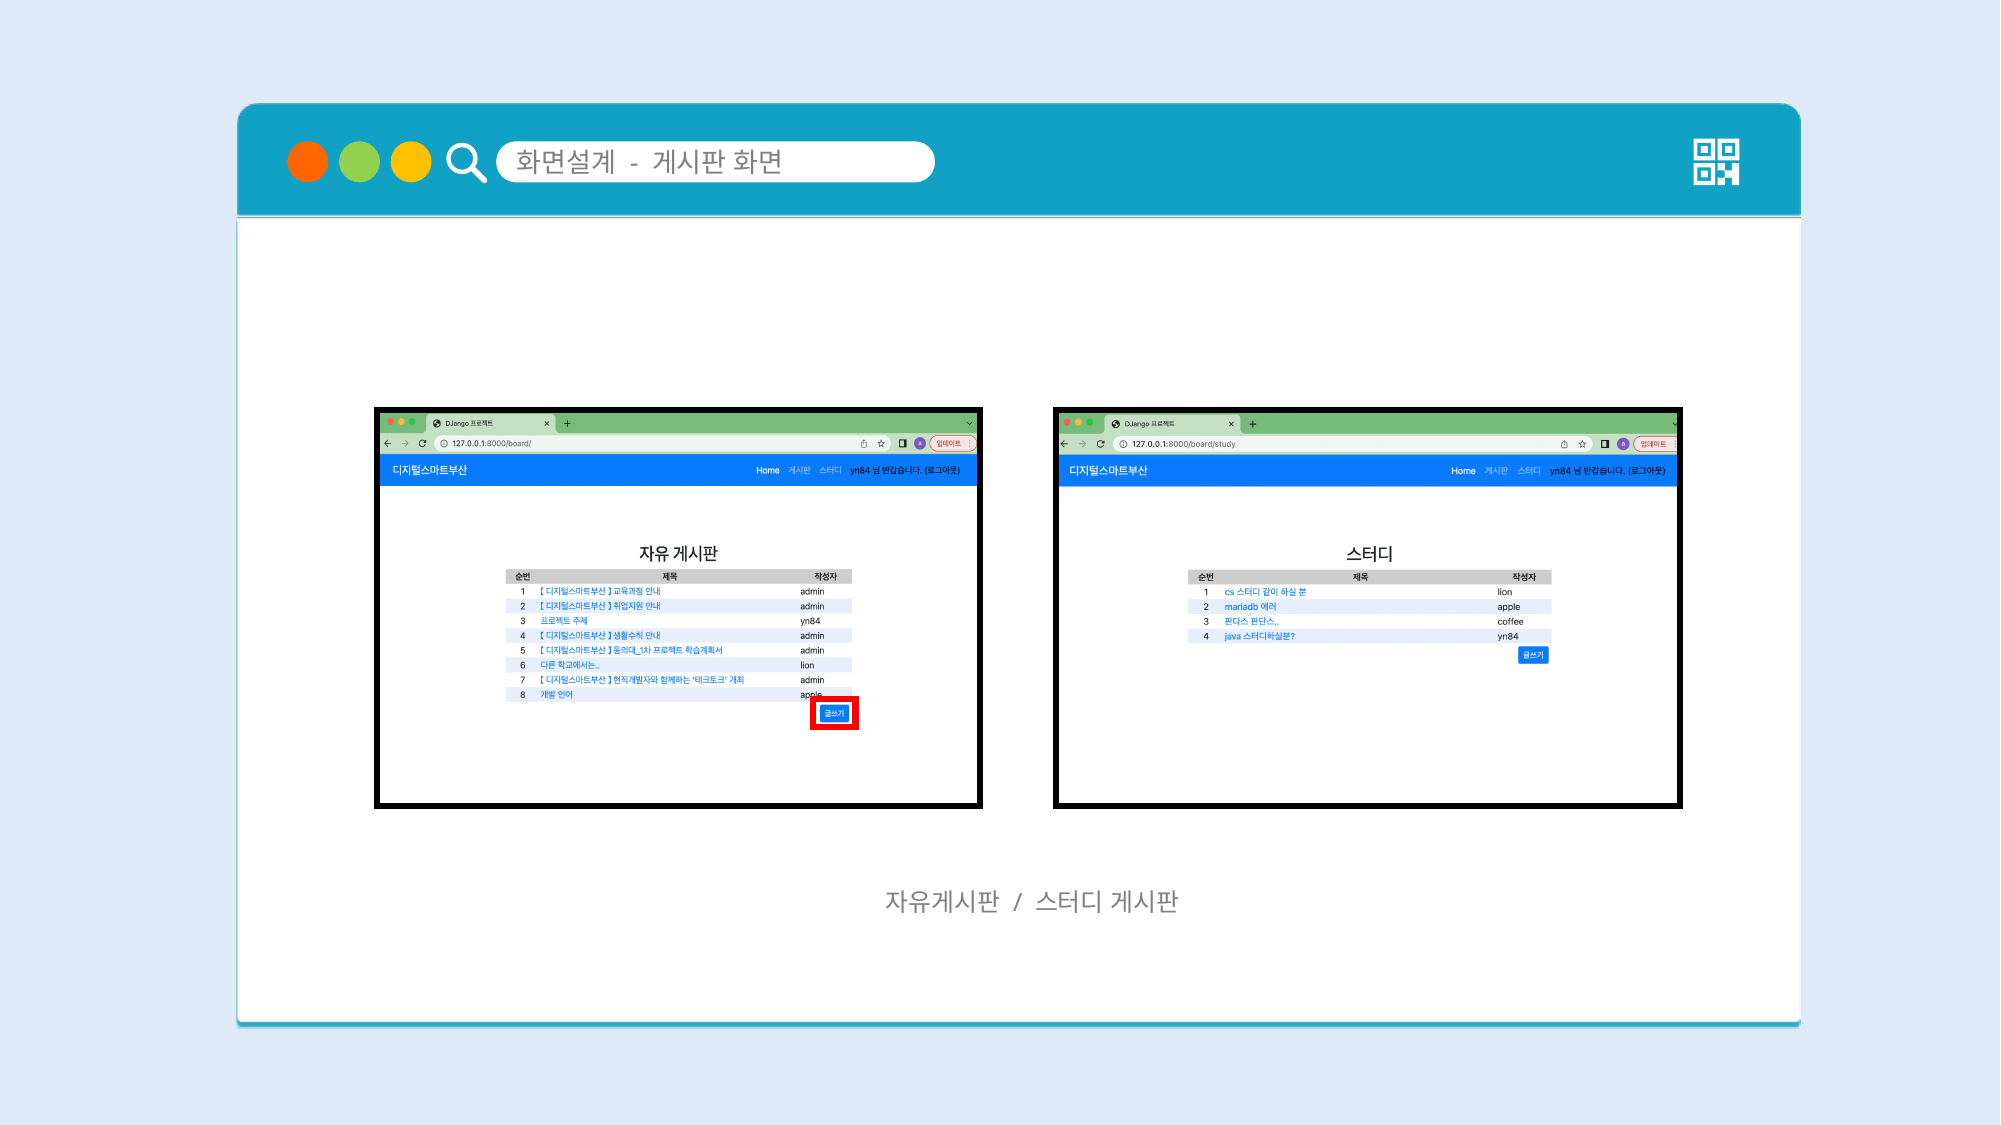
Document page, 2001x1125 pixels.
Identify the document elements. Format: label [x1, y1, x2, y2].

text_box [235, 102, 1801, 1027]
picture [379, 412, 977, 803]
picture [1059, 412, 1678, 803]
